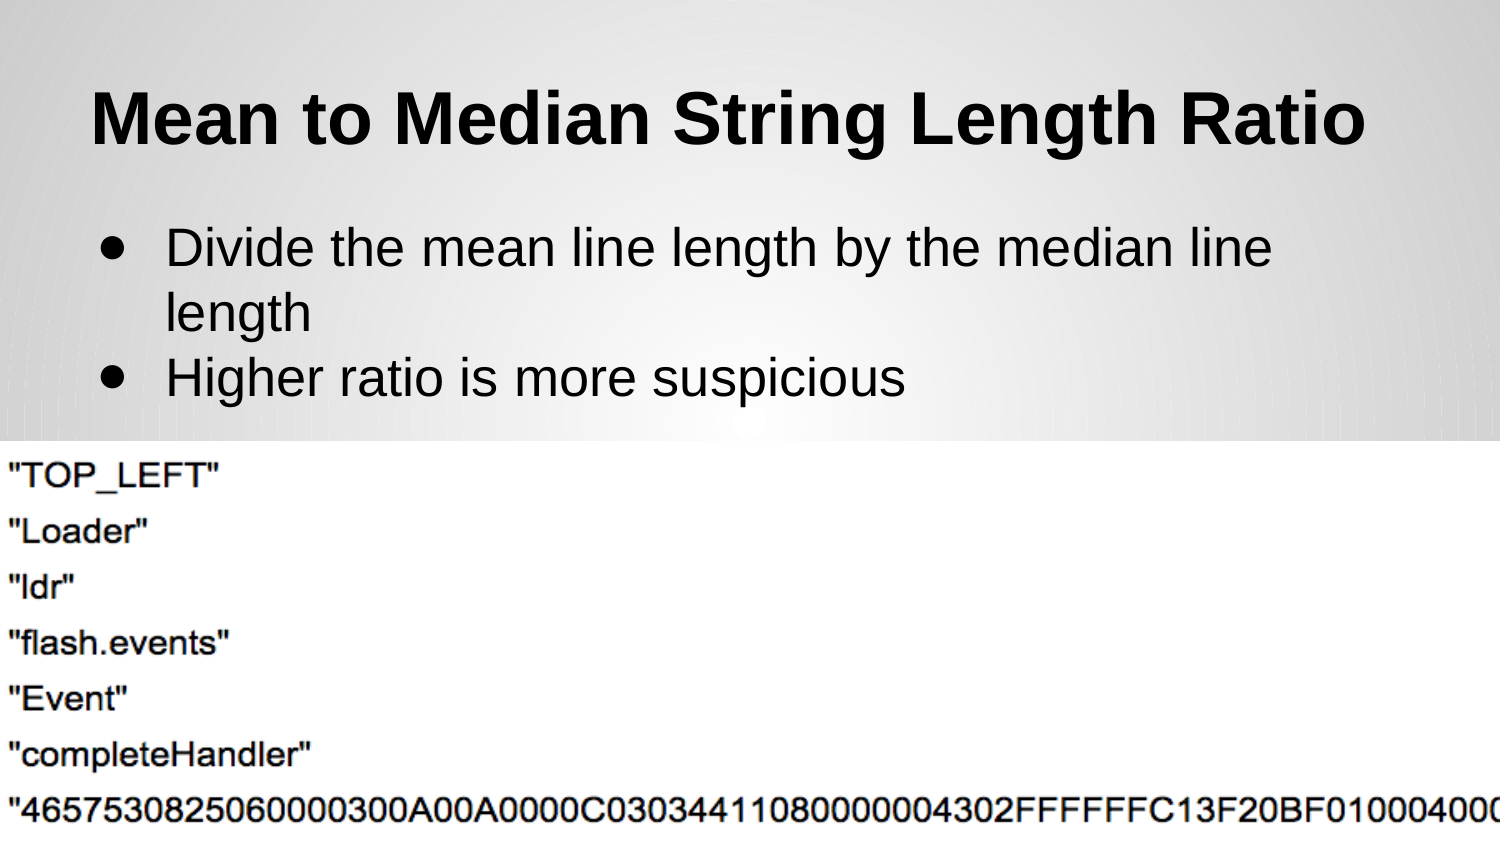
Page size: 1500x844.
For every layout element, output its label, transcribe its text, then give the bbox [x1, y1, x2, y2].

list Divide the mean line length by the median line length Higher ratio is more suspicious [75, 196, 1411, 440]
picture [0, 441, 1500, 844]
title Mean to Median String Length Ratio [75, 33, 1425, 175]
